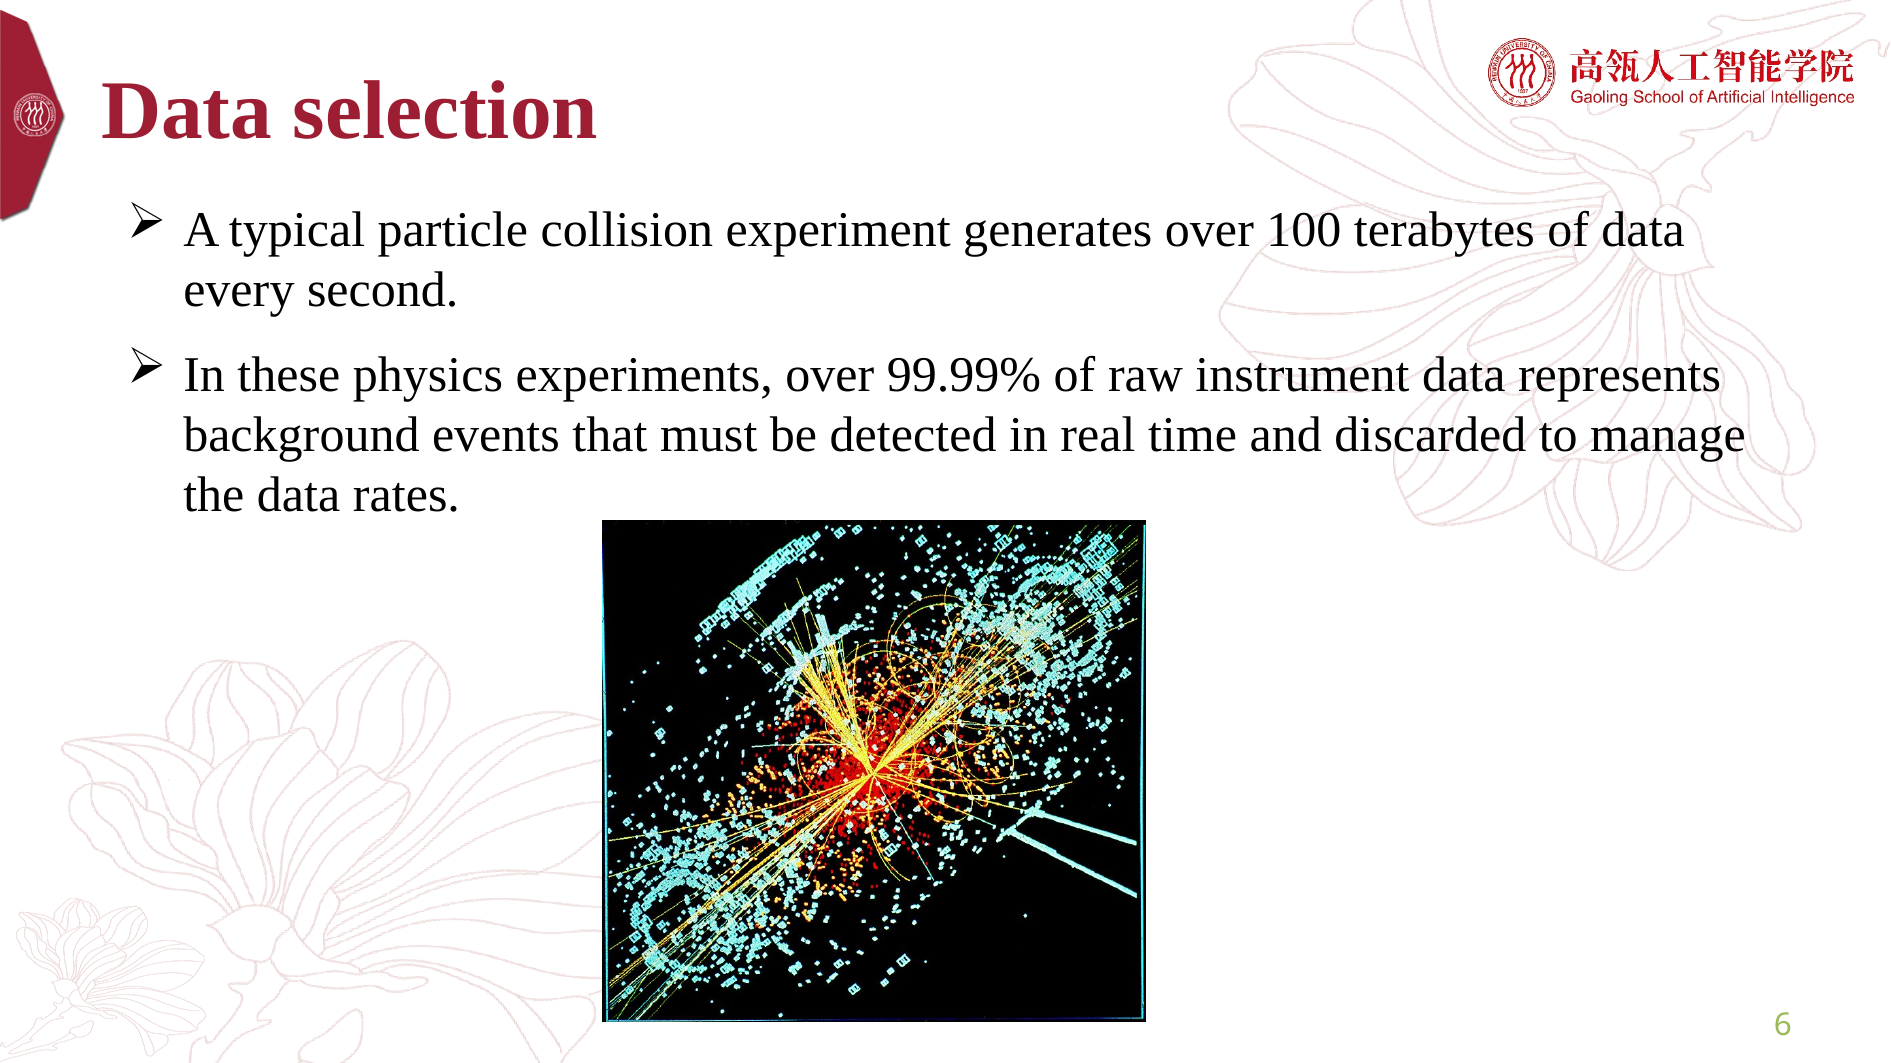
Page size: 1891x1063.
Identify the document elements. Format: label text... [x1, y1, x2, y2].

picture [602, 519, 1147, 1022]
text_box A typical particle collision experiment generates over 100 terabytes of data every second. In these physics experiments, over 99.99% of raw instrument data represents background events that must be detected in real time and discarded to manage the data rates. [112, 188, 1778, 529]
picture [0, 0, 69, 237]
picture [1488, 38, 1854, 107]
title Data selection [82, 45, 1536, 166]
